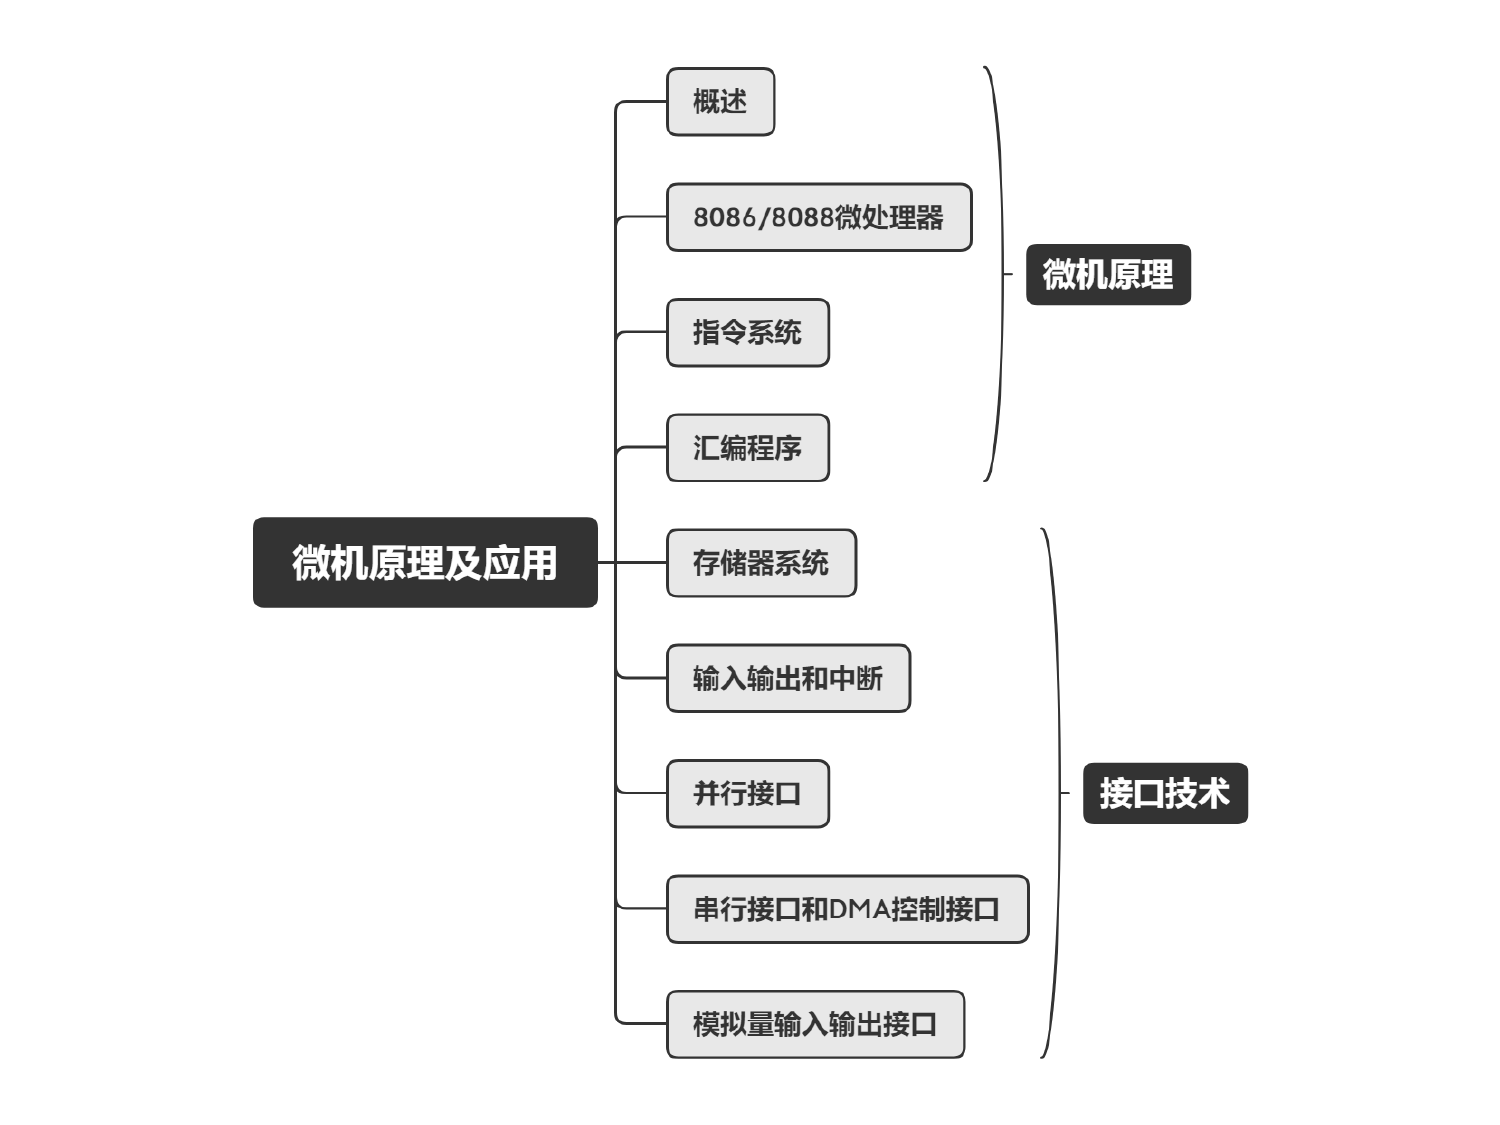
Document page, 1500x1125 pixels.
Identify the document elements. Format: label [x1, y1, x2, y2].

picture [185, 0, 1315, 1125]
